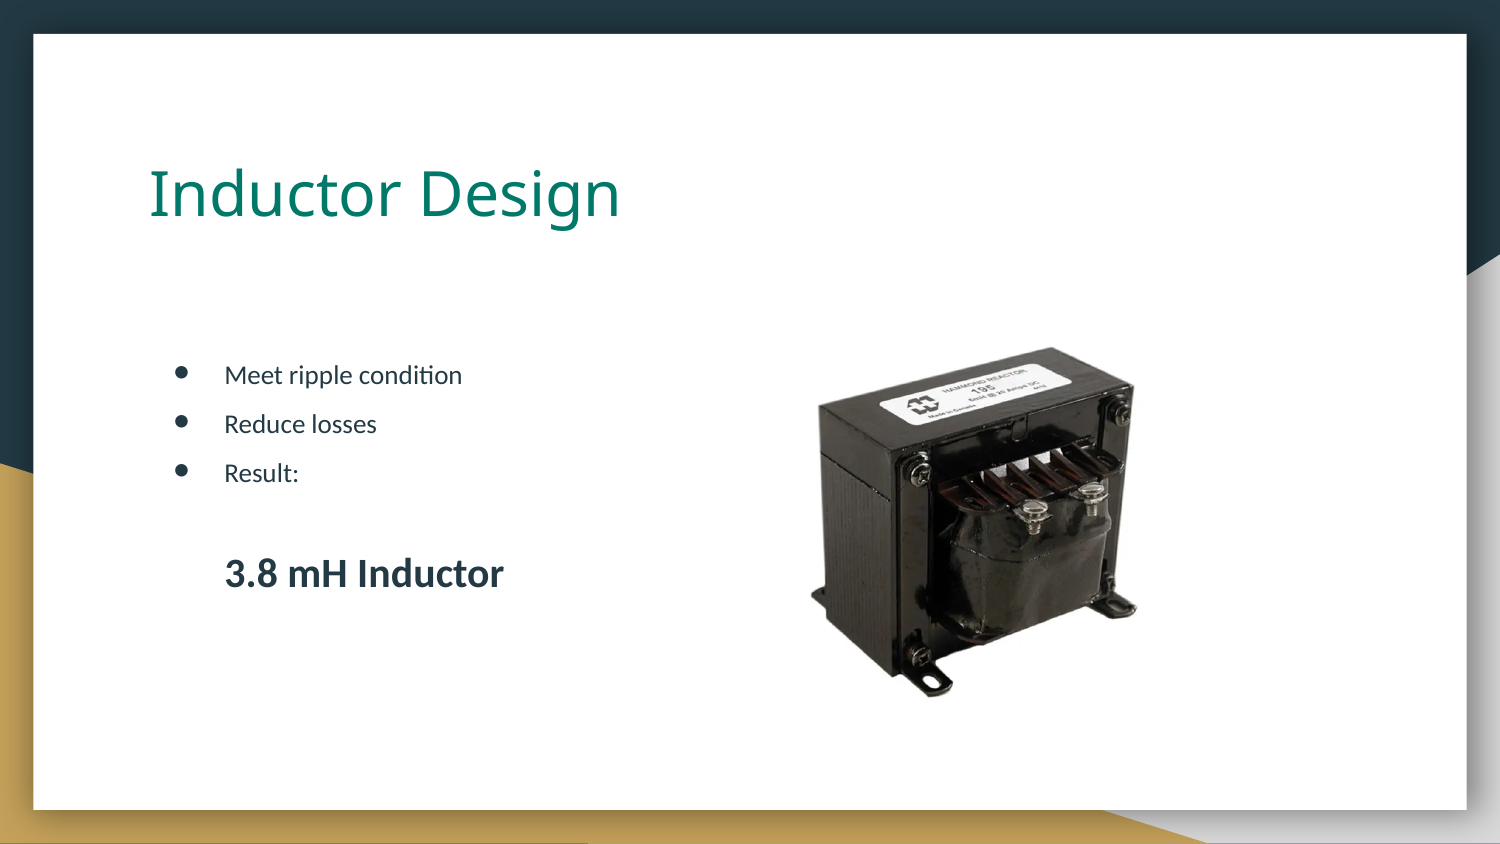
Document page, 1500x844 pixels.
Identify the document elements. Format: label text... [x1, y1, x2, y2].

title Inductor Design [134, 138, 1366, 296]
picture [777, 326, 1166, 715]
list Meet ripple condition Reduce losses Result: 3.8 mH Inductor [134, 326, 1366, 729]
